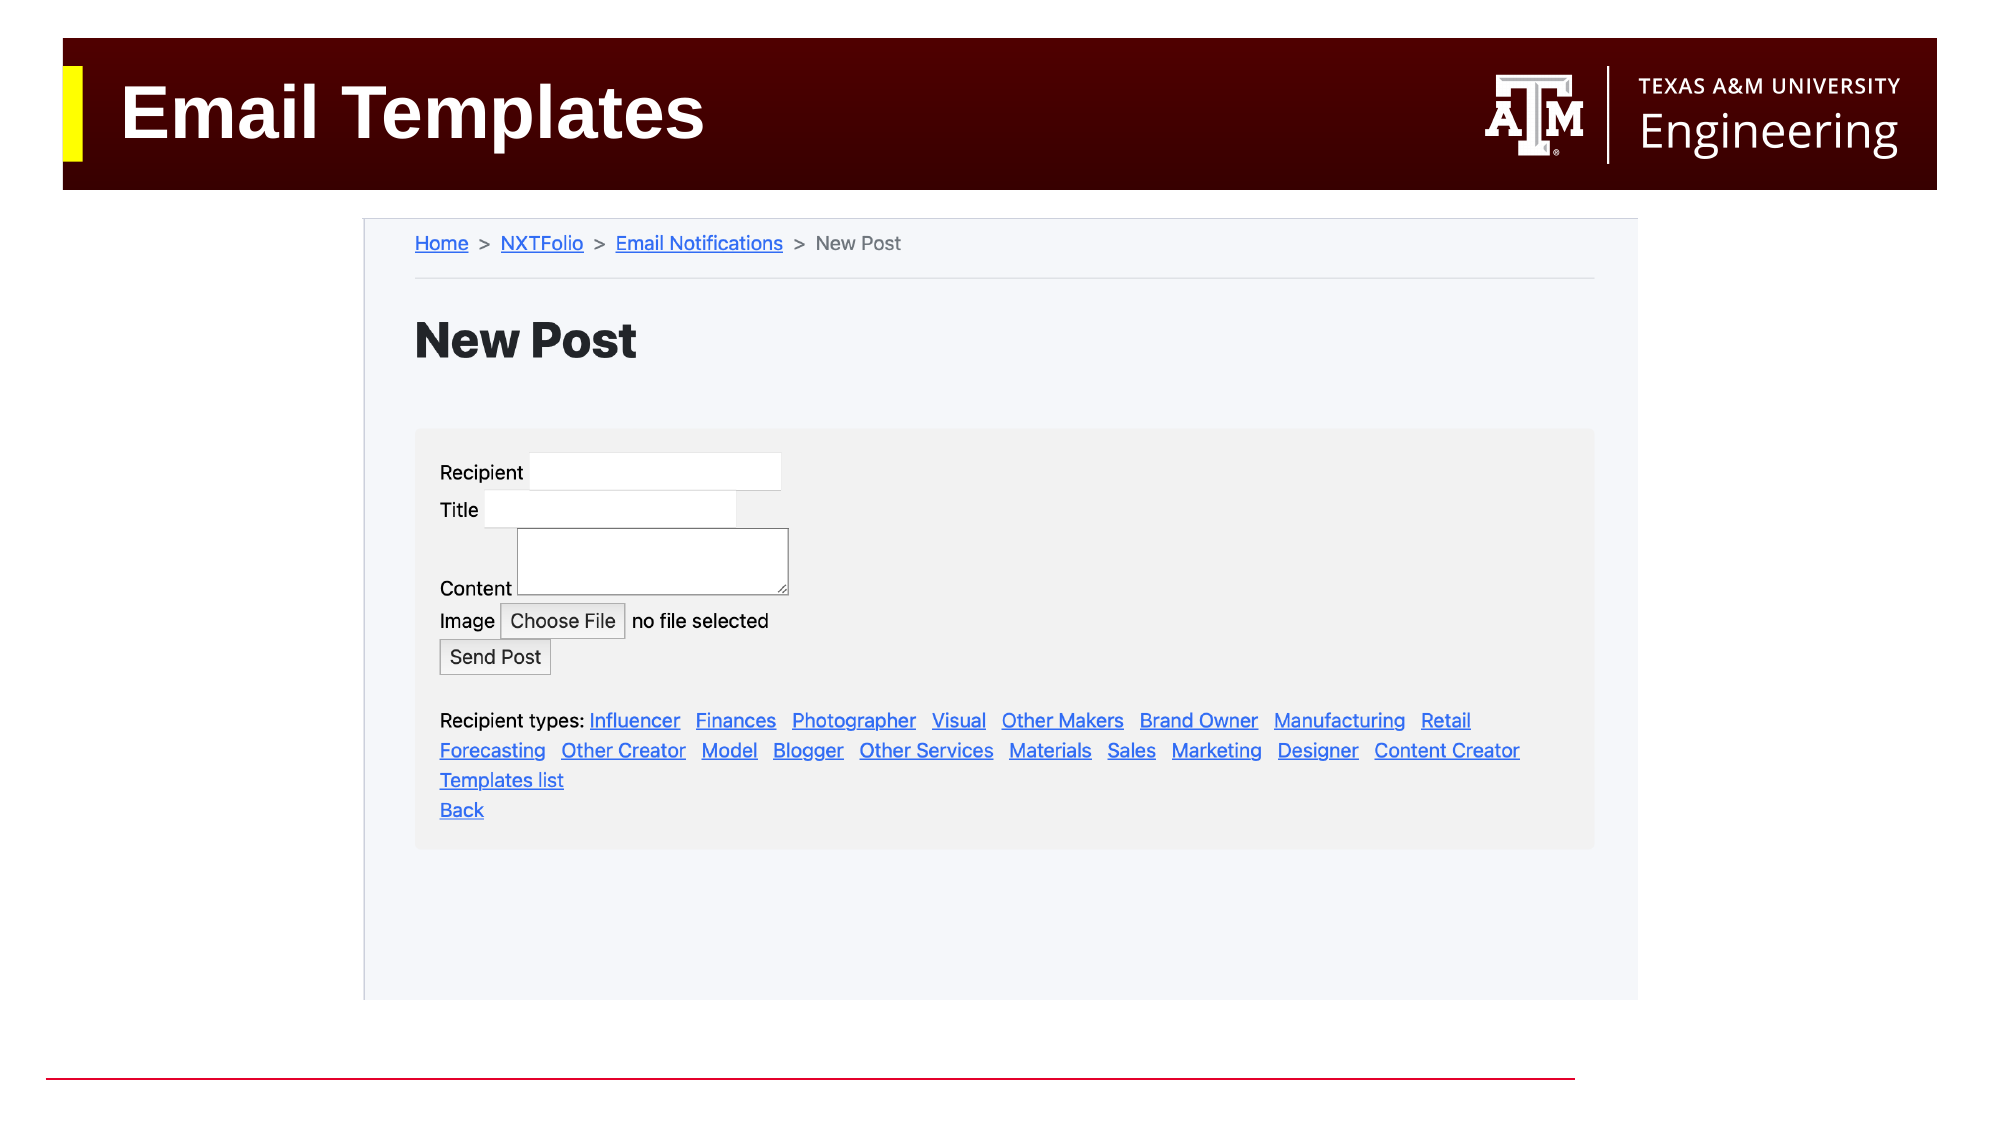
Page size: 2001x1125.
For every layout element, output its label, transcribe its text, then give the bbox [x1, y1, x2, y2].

picture [1485, 66, 1900, 164]
title Email Templates [105, 37, 1367, 189]
picture [362, 215, 1638, 1001]
